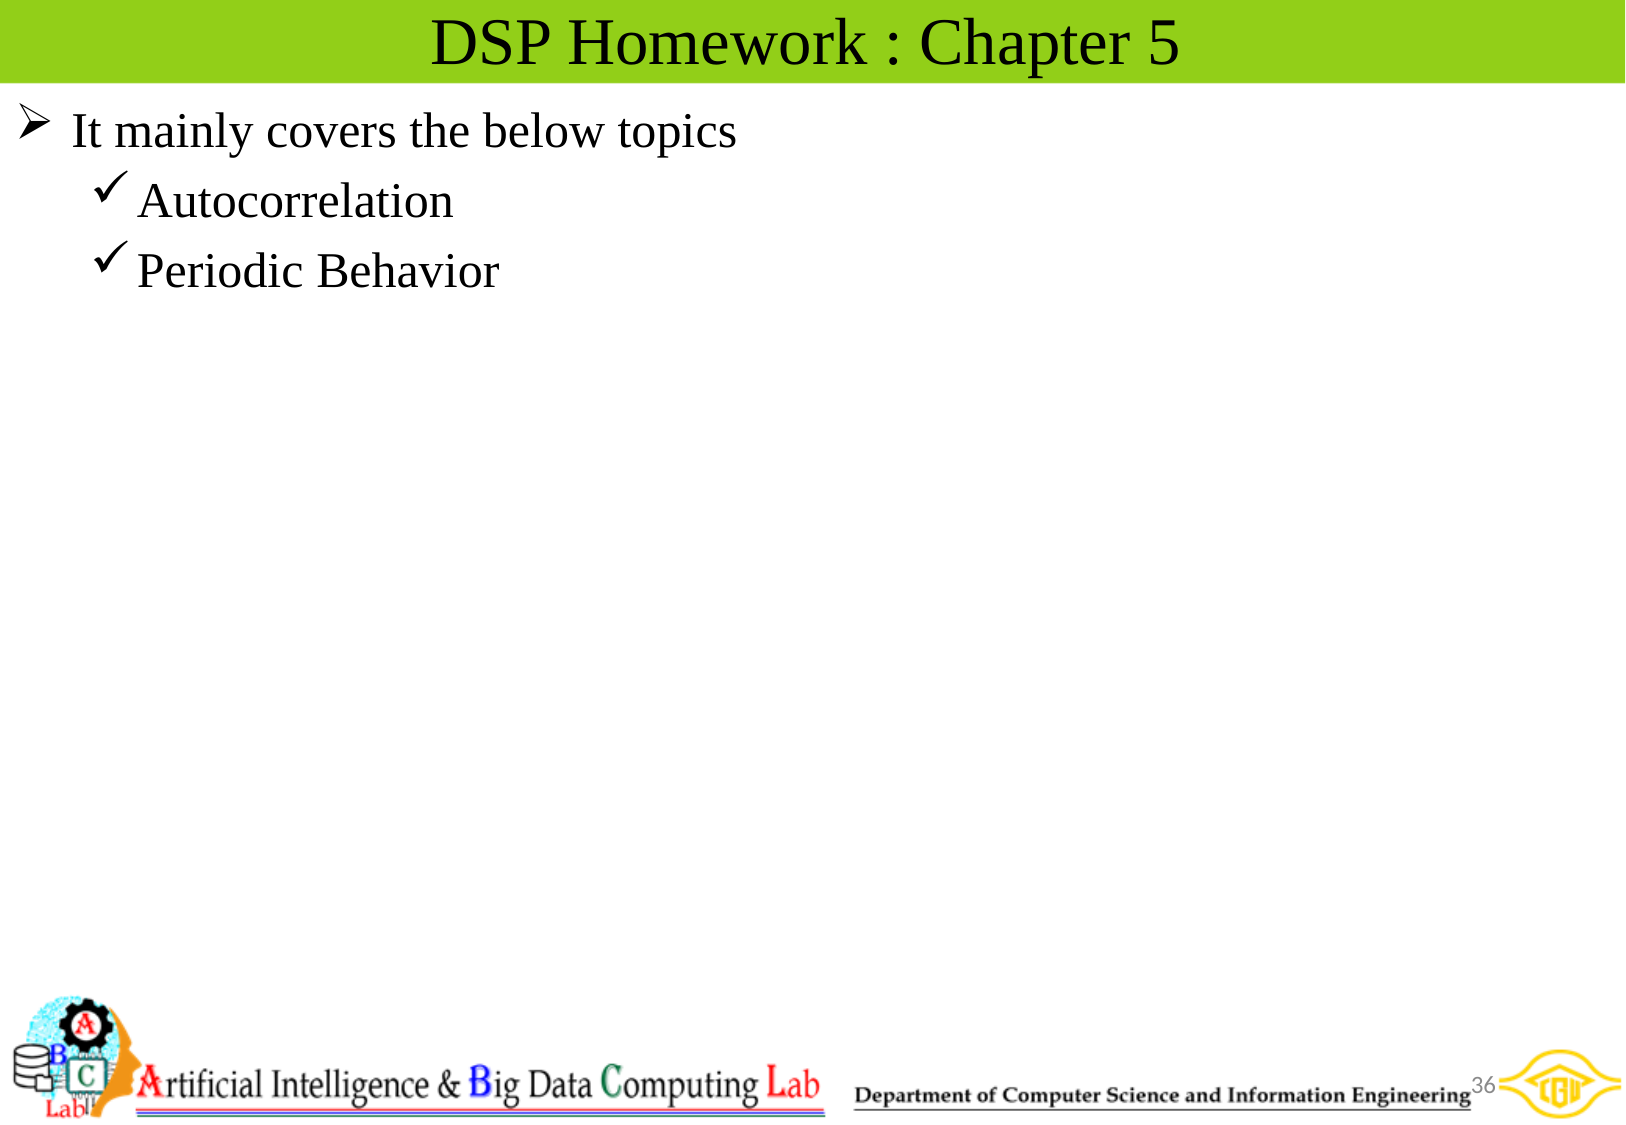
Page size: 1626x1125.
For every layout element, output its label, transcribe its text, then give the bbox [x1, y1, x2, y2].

slide_number 36 [1436, 1053, 1512, 1114]
title DSP Homework : Chapter 5 [75, 0, 1538, 75]
picture [0, 0, 1626, 1125]
list It mainly covers the below topics Autocorrelation Periodic Behavior [0, 90, 1625, 953]
